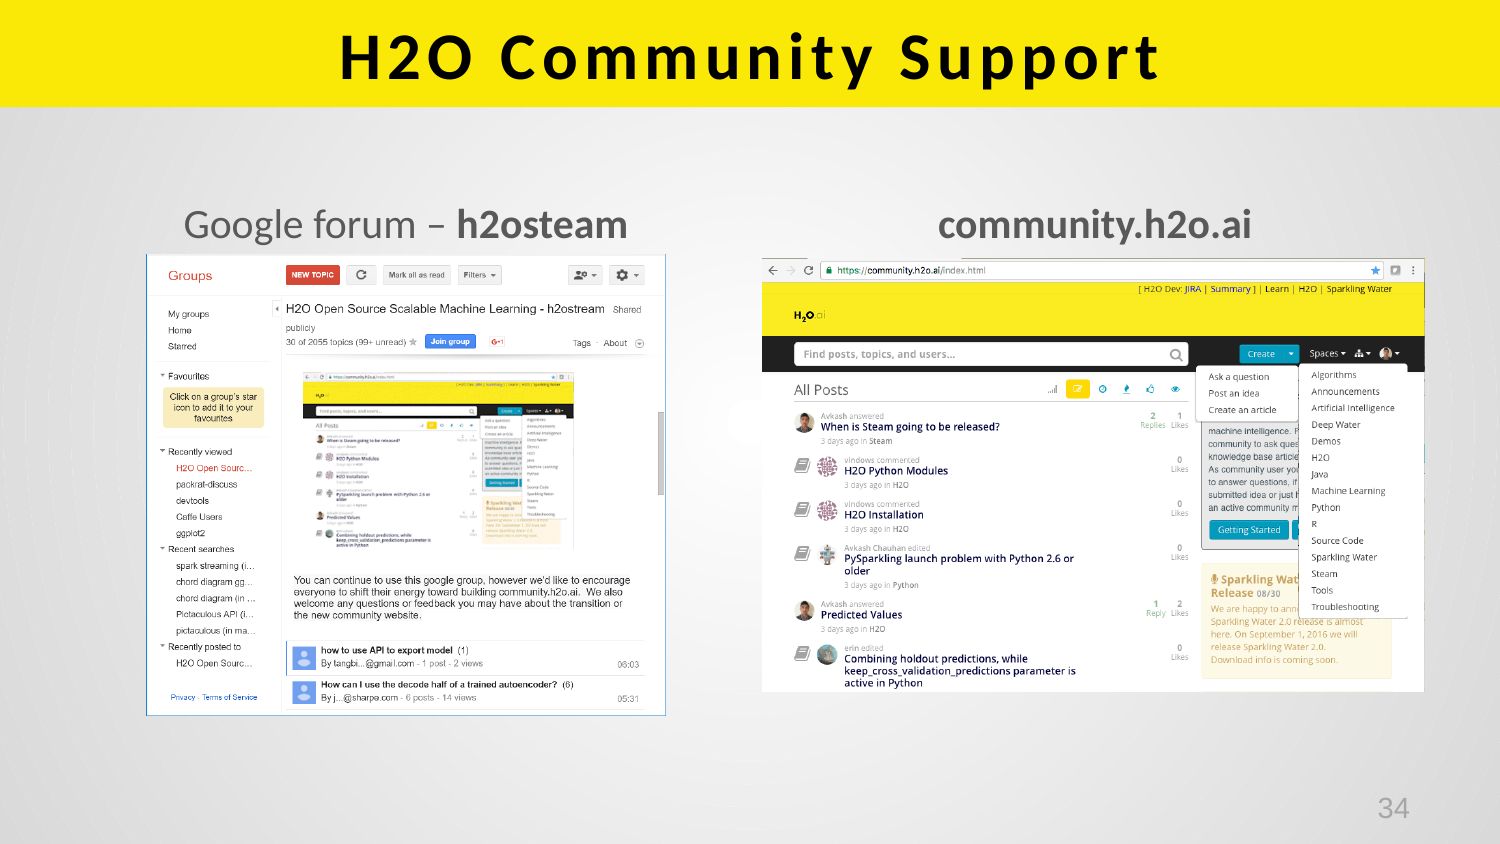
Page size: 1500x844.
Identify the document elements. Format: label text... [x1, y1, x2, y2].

title H2O Community Support [75, 0, 1425, 108]
text_box Google forum – h2osteam [168, 189, 644, 253]
slide_number 34 [1074, 782, 1425, 827]
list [146, 254, 666, 717]
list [762, 258, 1426, 692]
text_box community.h2o.ai [923, 189, 1268, 254]
